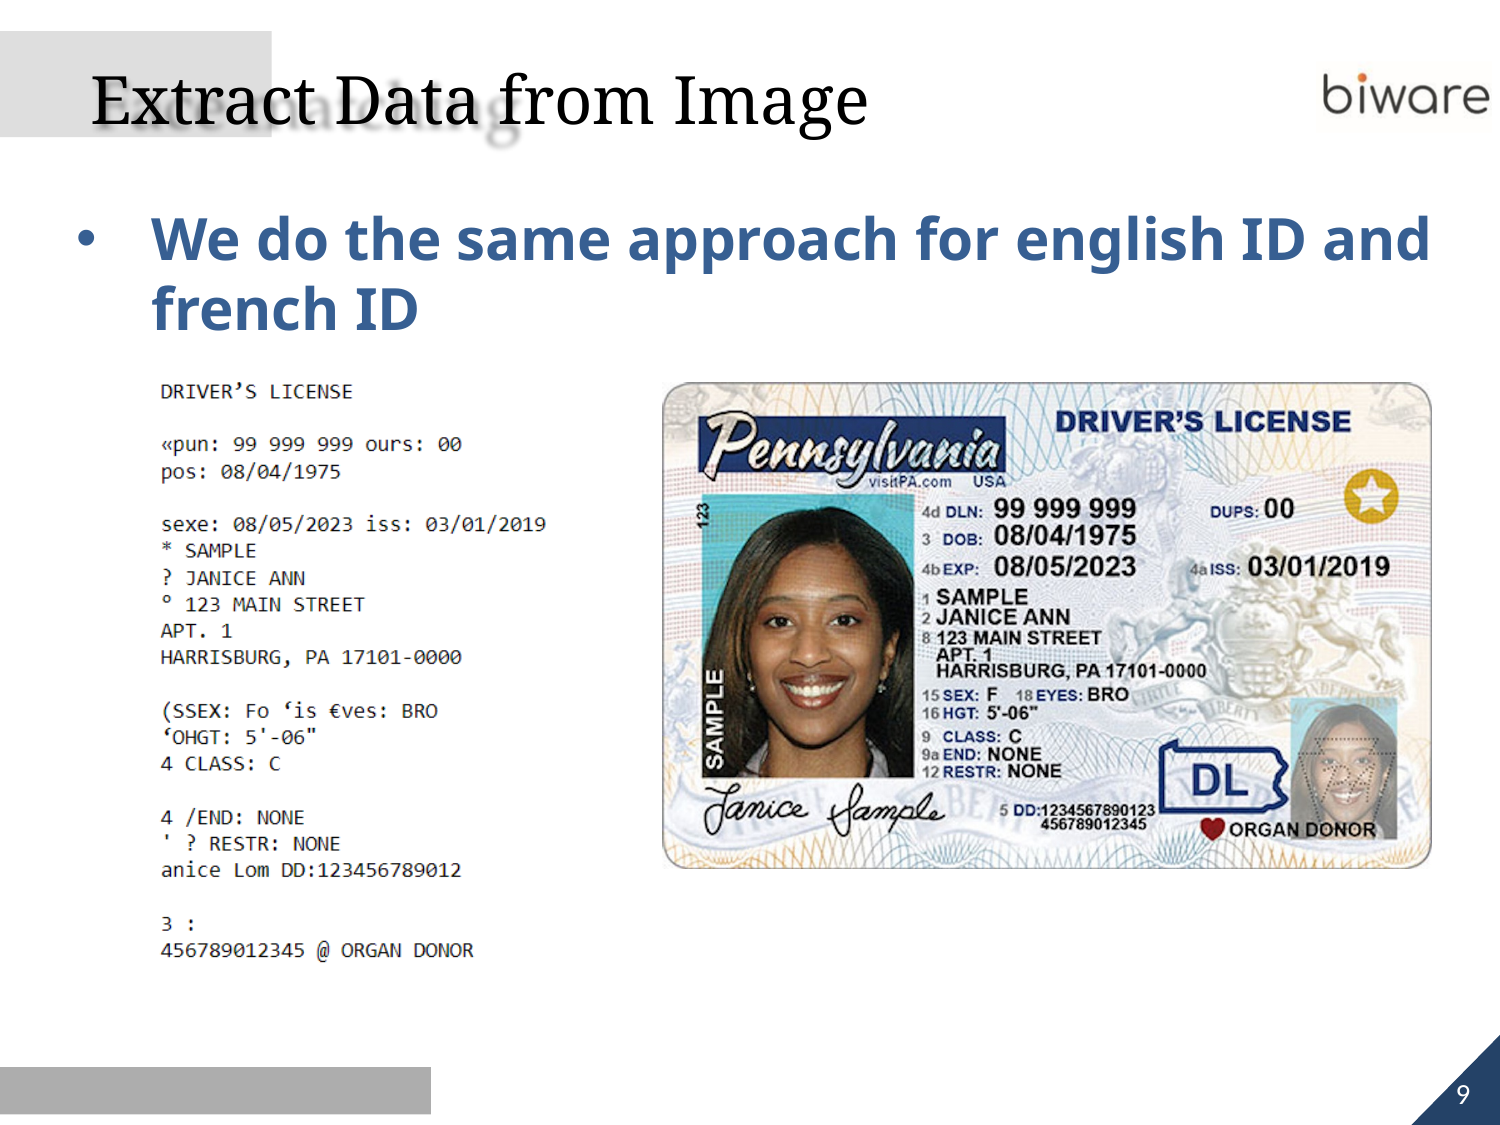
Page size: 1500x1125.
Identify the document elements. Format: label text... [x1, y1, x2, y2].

text_box [45, 38, 570, 196]
slide_number 9 [1449, 1081, 1492, 1125]
picture [149, 376, 1432, 981]
text_box We do the same approach for english ID and french ID [74, 184, 1438, 859]
title Extract Data from Image [87, 55, 950, 184]
picture [1316, 5, 1492, 183]
